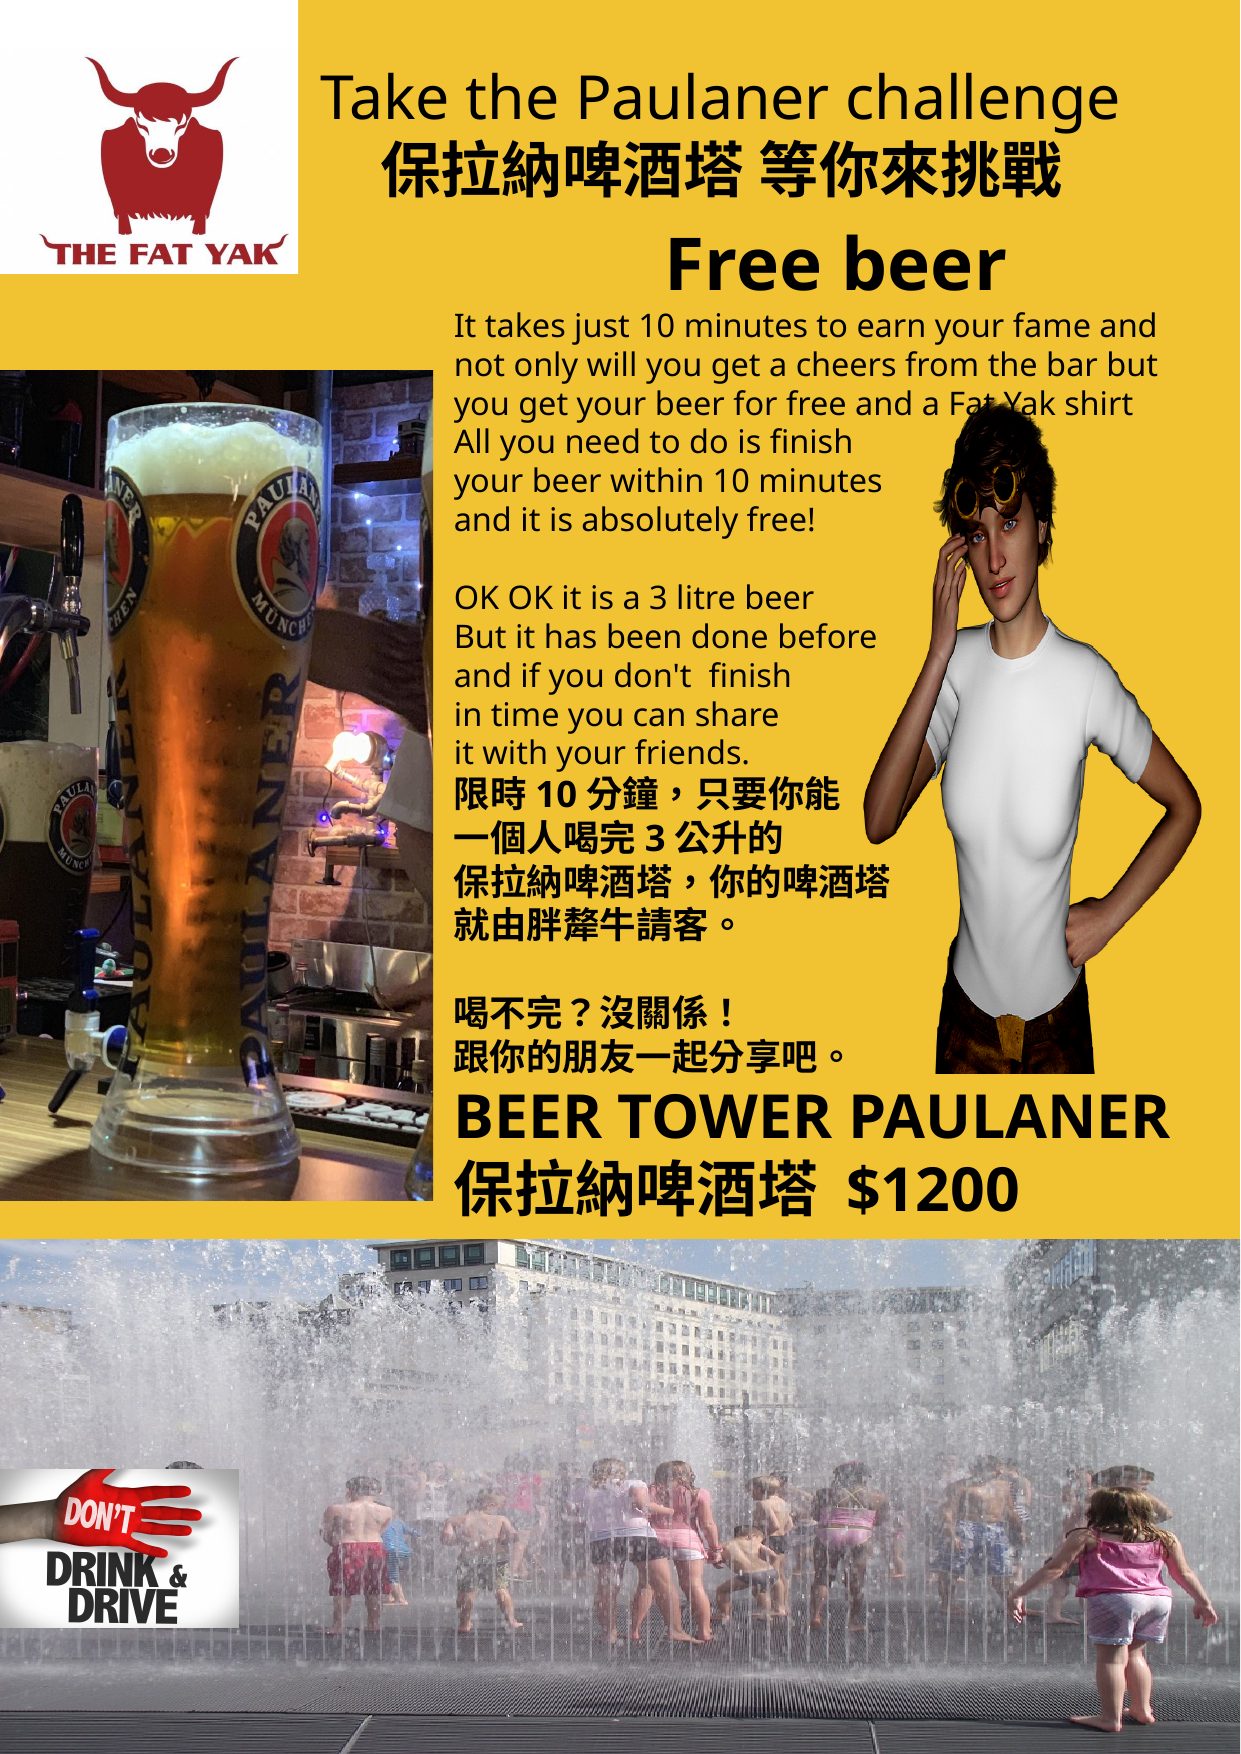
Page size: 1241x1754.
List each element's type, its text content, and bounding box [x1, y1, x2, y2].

picture [0, 0, 299, 274]
picture [782, 312, 1233, 1075]
text_box Free beer It takes just 10 minutes to earn your fame and not only will you get a cheers from the bar but you get your beer for free and a Fat Yak shirt All you need to do is finish your beer within 10 minutes and it is absolutely free! OK OK it is a 3 litre beer But it has been done before and if you don't finish in time you can share it with your friends. 限時10分鐘，只要你能 一個人喝完3公升的 保拉納啤酒塔，你的啤酒塔 就由胖犛牛請客。 喝不完？沒關係！ 跟你的朋友一起分享吧。 BEER TOWER PAULANER 保拉納啤酒塔 $1200 [438, 202, 1233, 1237]
text_box Take the Paulaner challenge 保拉納啤酒塔 等你來挑戰 [303, 43, 1151, 225]
picture [0, 370, 434, 1202]
picture [0, 1238, 1241, 1754]
